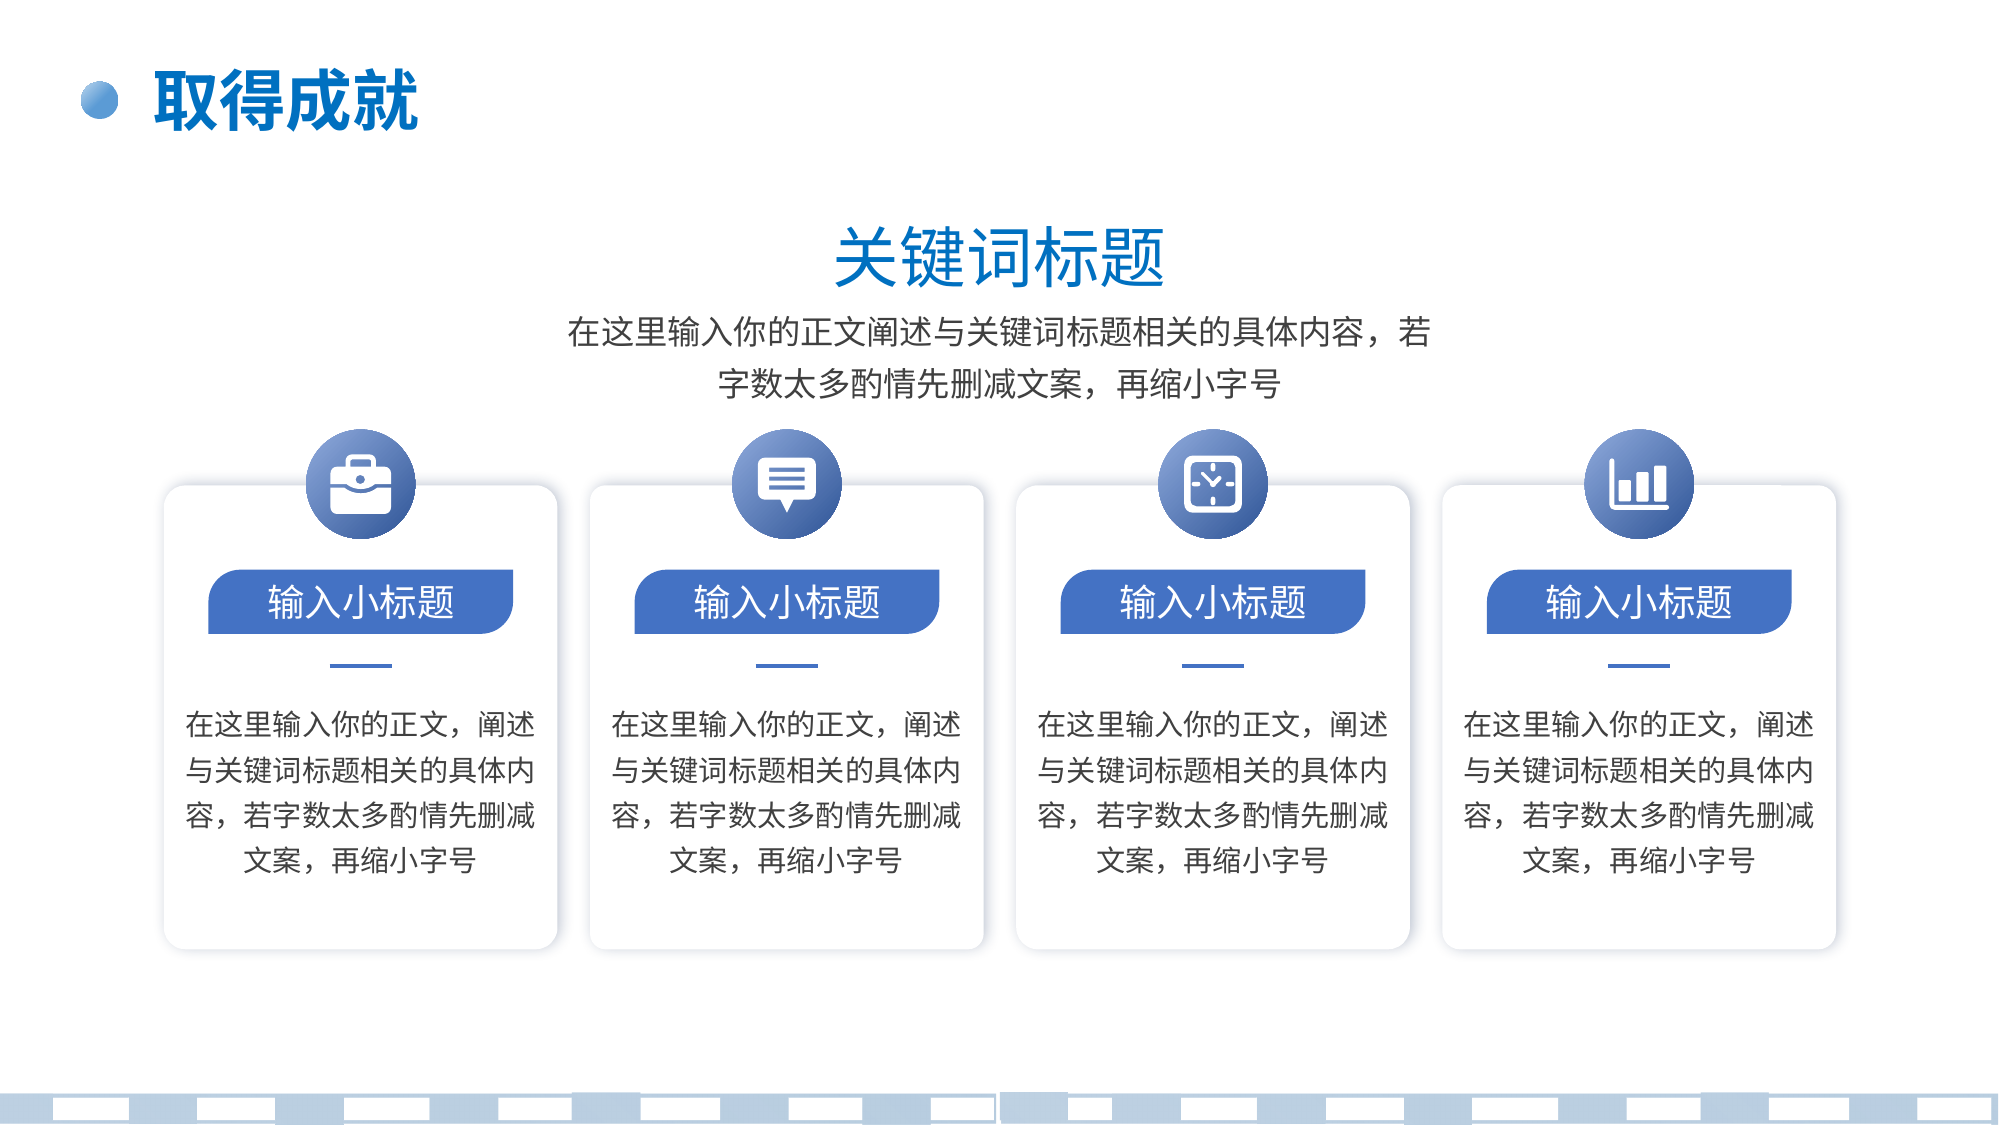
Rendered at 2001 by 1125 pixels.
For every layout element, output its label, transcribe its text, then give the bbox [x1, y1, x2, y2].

text_box [588, 484, 985, 951]
text_box 输入小标题 [633, 568, 941, 635]
text_box 在这里输入你的正文，阐述与关键词标题相关的具体内容，若字数太多酌情先删减文案，再缩小字号 [1021, 688, 1405, 886]
text_box [732, 429, 842, 539]
text_box [1441, 484, 1838, 951]
text_box 在这里输入你的正文阐述与关键词标题相关的具体内容，若字数太多酌情先删减文案，再缩小字号 [539, 291, 1461, 411]
text_box 关键词标题 [818, 208, 1182, 291]
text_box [757, 457, 816, 513]
title 取得成就 [137, 60, 466, 149]
text_box [162, 484, 559, 951]
text_box [1015, 484, 1411, 951]
text_box 输入小标题 [1485, 568, 1793, 635]
text_box 输入小标题 [207, 568, 515, 635]
text_box [1158, 429, 1268, 539]
text_box 在这里输入你的正文，阐述与关键词标题相关的具体内容，若字数太多酌情先删减文案，再缩小字号 [595, 688, 979, 886]
text_box [306, 429, 416, 539]
text_box 在这里输入你的正文，阐述与关键词标题相关的具体内容，若字数太多酌情先删减文案，再缩小字号 [169, 688, 553, 886]
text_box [1609, 458, 1670, 510]
text_box [1184, 455, 1242, 513]
text_box 输入小标题 [1059, 568, 1367, 635]
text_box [330, 454, 391, 514]
text_box 在这里输入你的正文，阐述与关键词标题相关的具体内容，若字数太多酌情先删减文案，再缩小字号 [1447, 688, 1831, 886]
text_box [1584, 429, 1694, 539]
